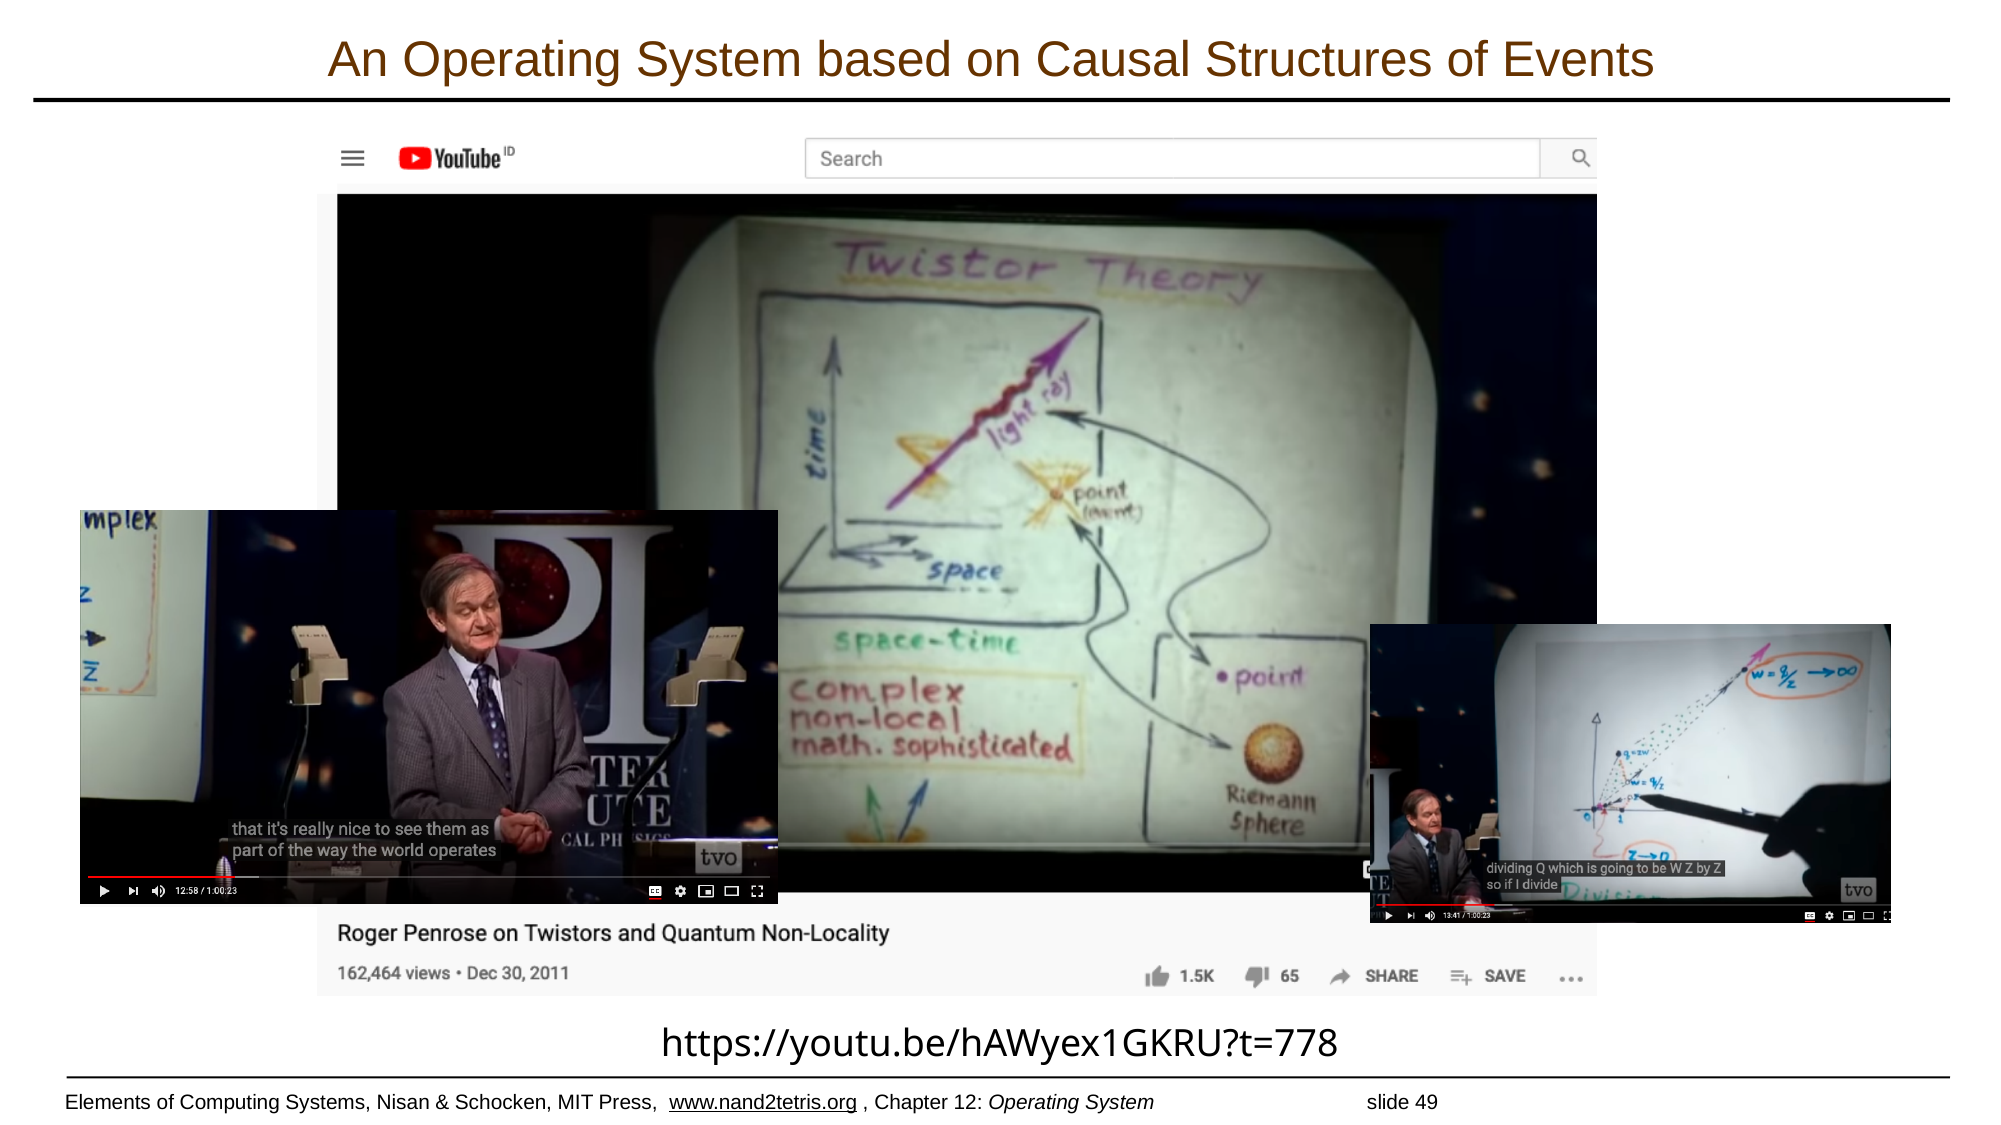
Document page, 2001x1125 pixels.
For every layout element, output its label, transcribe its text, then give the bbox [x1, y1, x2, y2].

picture [79, 128, 1891, 996]
text_box https://youtu.be/hAWyex1GKRU?t=778 [646, 1011, 1354, 1072]
title An Operating System based on Causal Structures of Events [33, 12, 1950, 100]
